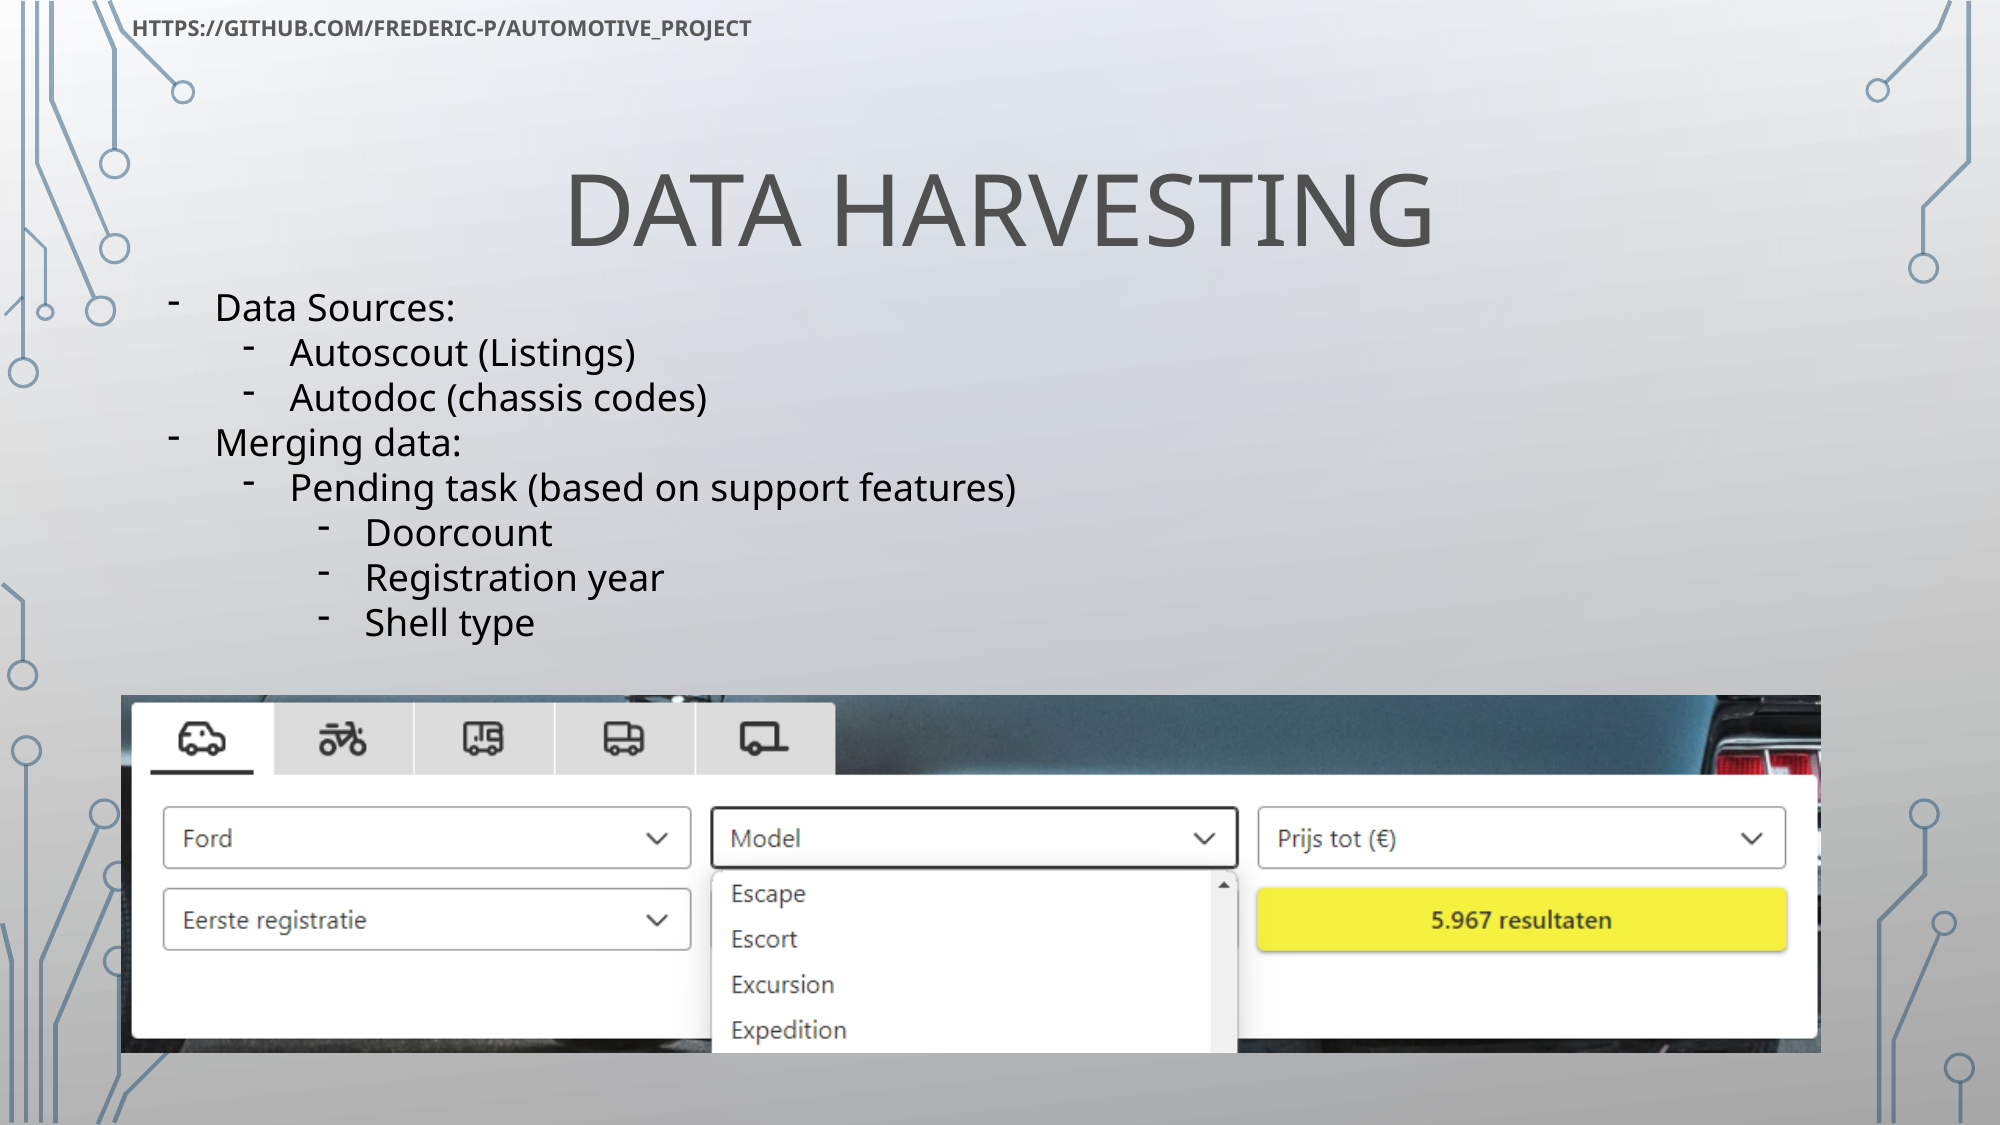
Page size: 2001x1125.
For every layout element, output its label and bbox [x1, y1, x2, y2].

text_box [1863, 0, 1976, 1124]
picture [121, 0, 2000, 1125]
text_box [0, 0, 201, 1125]
